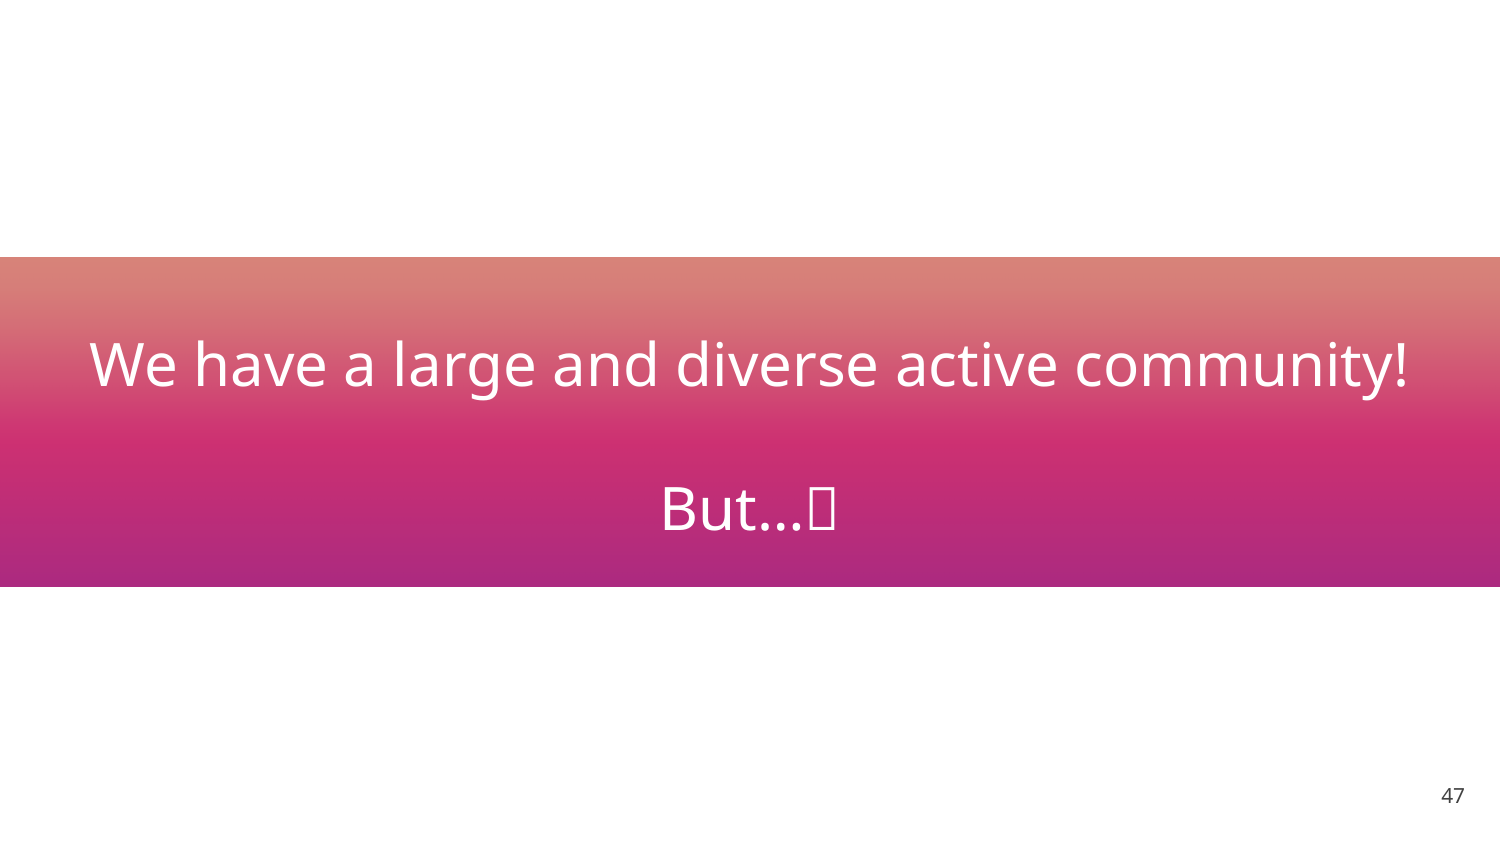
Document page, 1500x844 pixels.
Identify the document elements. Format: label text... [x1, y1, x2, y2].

slide_number ‹#› [1389, 764, 1480, 830]
title We have a large and diverse active community! But…👀 [70, 309, 1430, 559]
picture [0, 257, 1500, 587]
